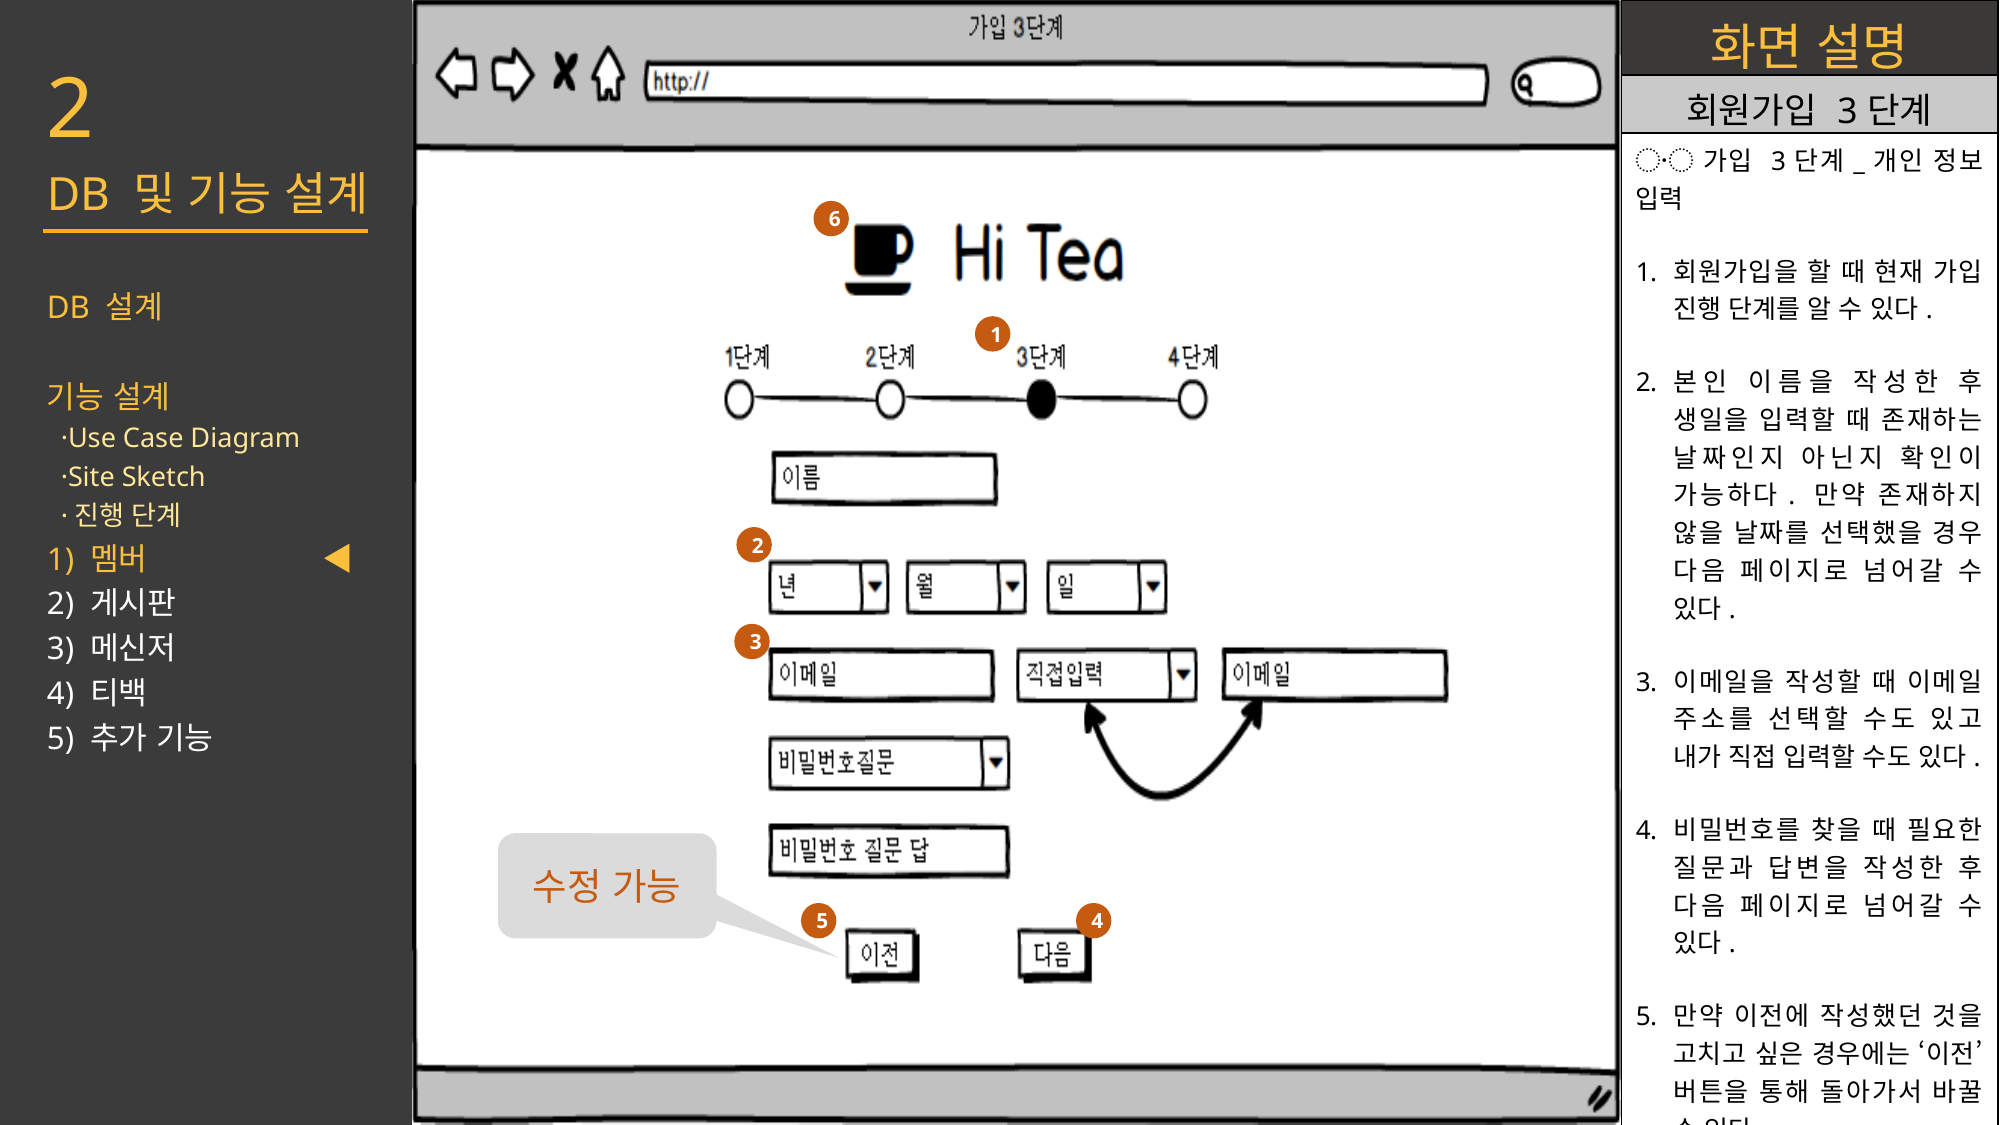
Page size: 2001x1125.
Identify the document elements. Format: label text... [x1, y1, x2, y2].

table_cell 회원가입 3단계 [1622, 76, 1997, 132]
table_header 화면 설명 [1622, 1, 1997, 74]
text_box [0, 0, 412, 1125]
table_cell 〮 가입 3단계_개인 정보 입력 회원가입을 할 때 현재 가입 진행 단계를 알 수 있다. 본인 이름을 작성한 후 생일을 입력할 때 존재하는 날짜인지 아닌지 확인이 가능하다. 만약 존재하지 않을 날짜를 선택했을 경우 다음 페이지로 넘어갈 수 있다. 이메일을 작성할 때 이메일 주소를 선택할 수도 있고 내가 직접 입력할 수도 있다. 비밀번호를 찾을 때 필요한 질문과 답변을 작성한 후 다음 페이지로 넘어갈 수 있다. 만약 이전에 작성했던 것을 고치고 싶은 경우에는 ‘이전’ 버튼을 통해 돌아가서 바꿀 수 있다. ⑥번에 있는 그림 또는 글자를 눌러 홈페이지 첫 화면으로 돌아갈 수 있다. [1622, 134, 1997, 1125]
picture [412, 0, 1621, 1125]
text_box 2 DB 및 기능 설계 DB 설계 기능 설계 ·Use Case Diagram ·Site Sketch ·진행 단계 1) 멤버 ◀ 2) 게시판 3) 메신저 4) 티백 5) 추가 기능 [32, 26, 384, 763]
